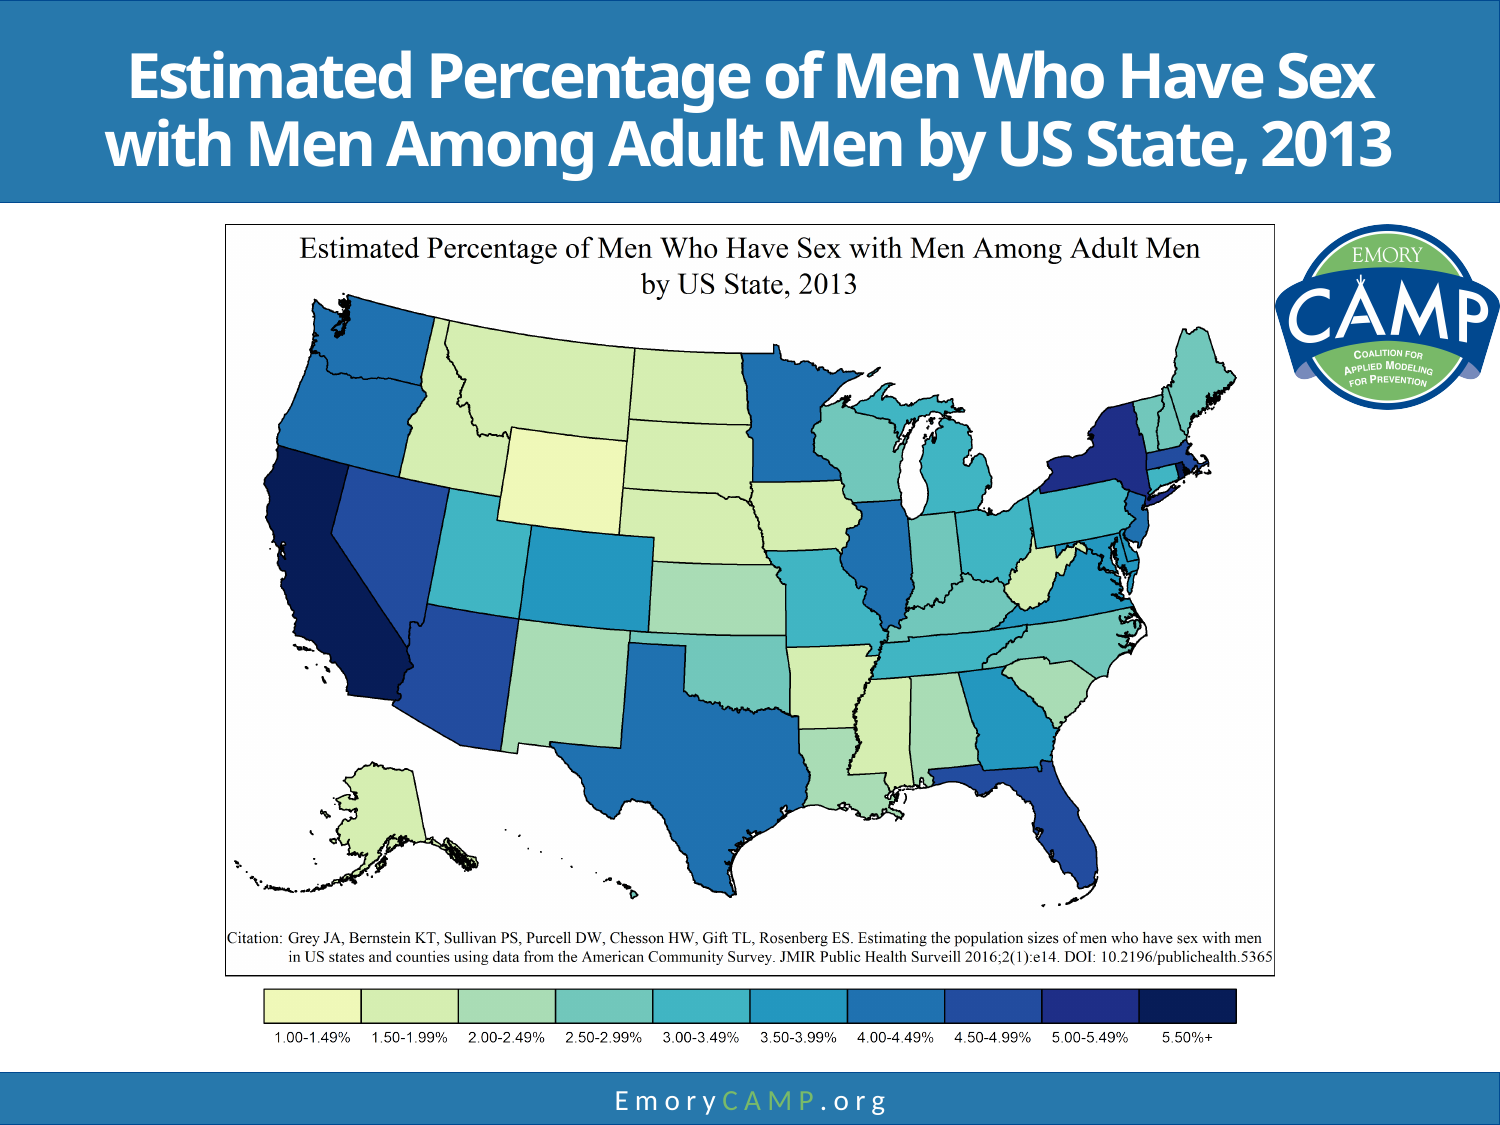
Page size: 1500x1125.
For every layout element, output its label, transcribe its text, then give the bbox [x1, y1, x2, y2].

picture [224, 224, 1500, 1050]
title Estimated Percentage of Men Who Have Sex with Men Among Adult Men by US State, 2013 [75, 37, 1425, 188]
